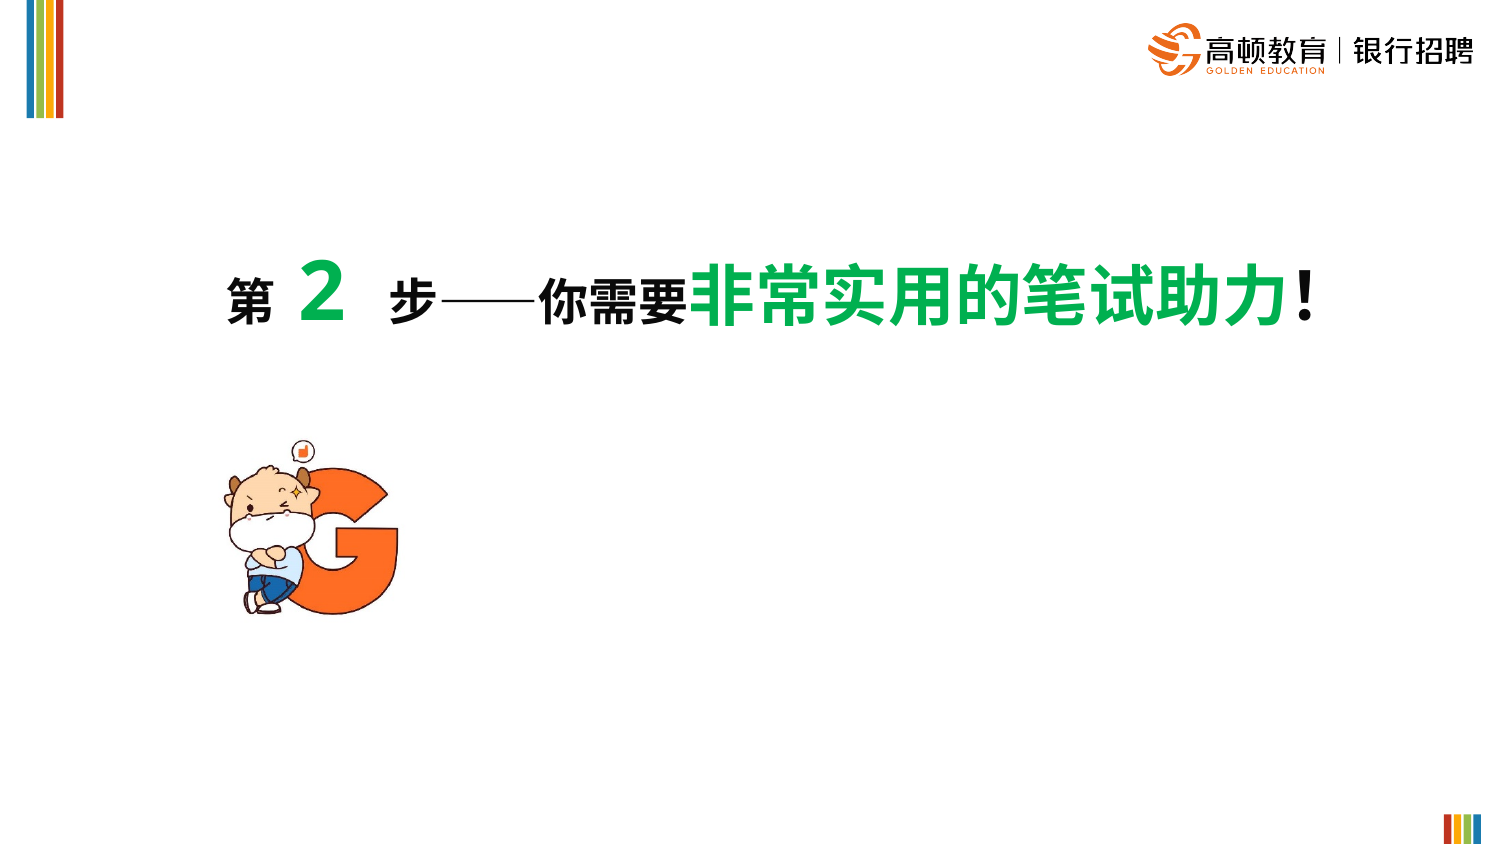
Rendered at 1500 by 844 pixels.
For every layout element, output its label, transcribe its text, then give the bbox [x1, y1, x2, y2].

picture [195, 392, 425, 678]
picture [1148, 22, 1473, 77]
text_box 第 2 步——你需要非常实用的笔试助力！ [211, 229, 1378, 345]
